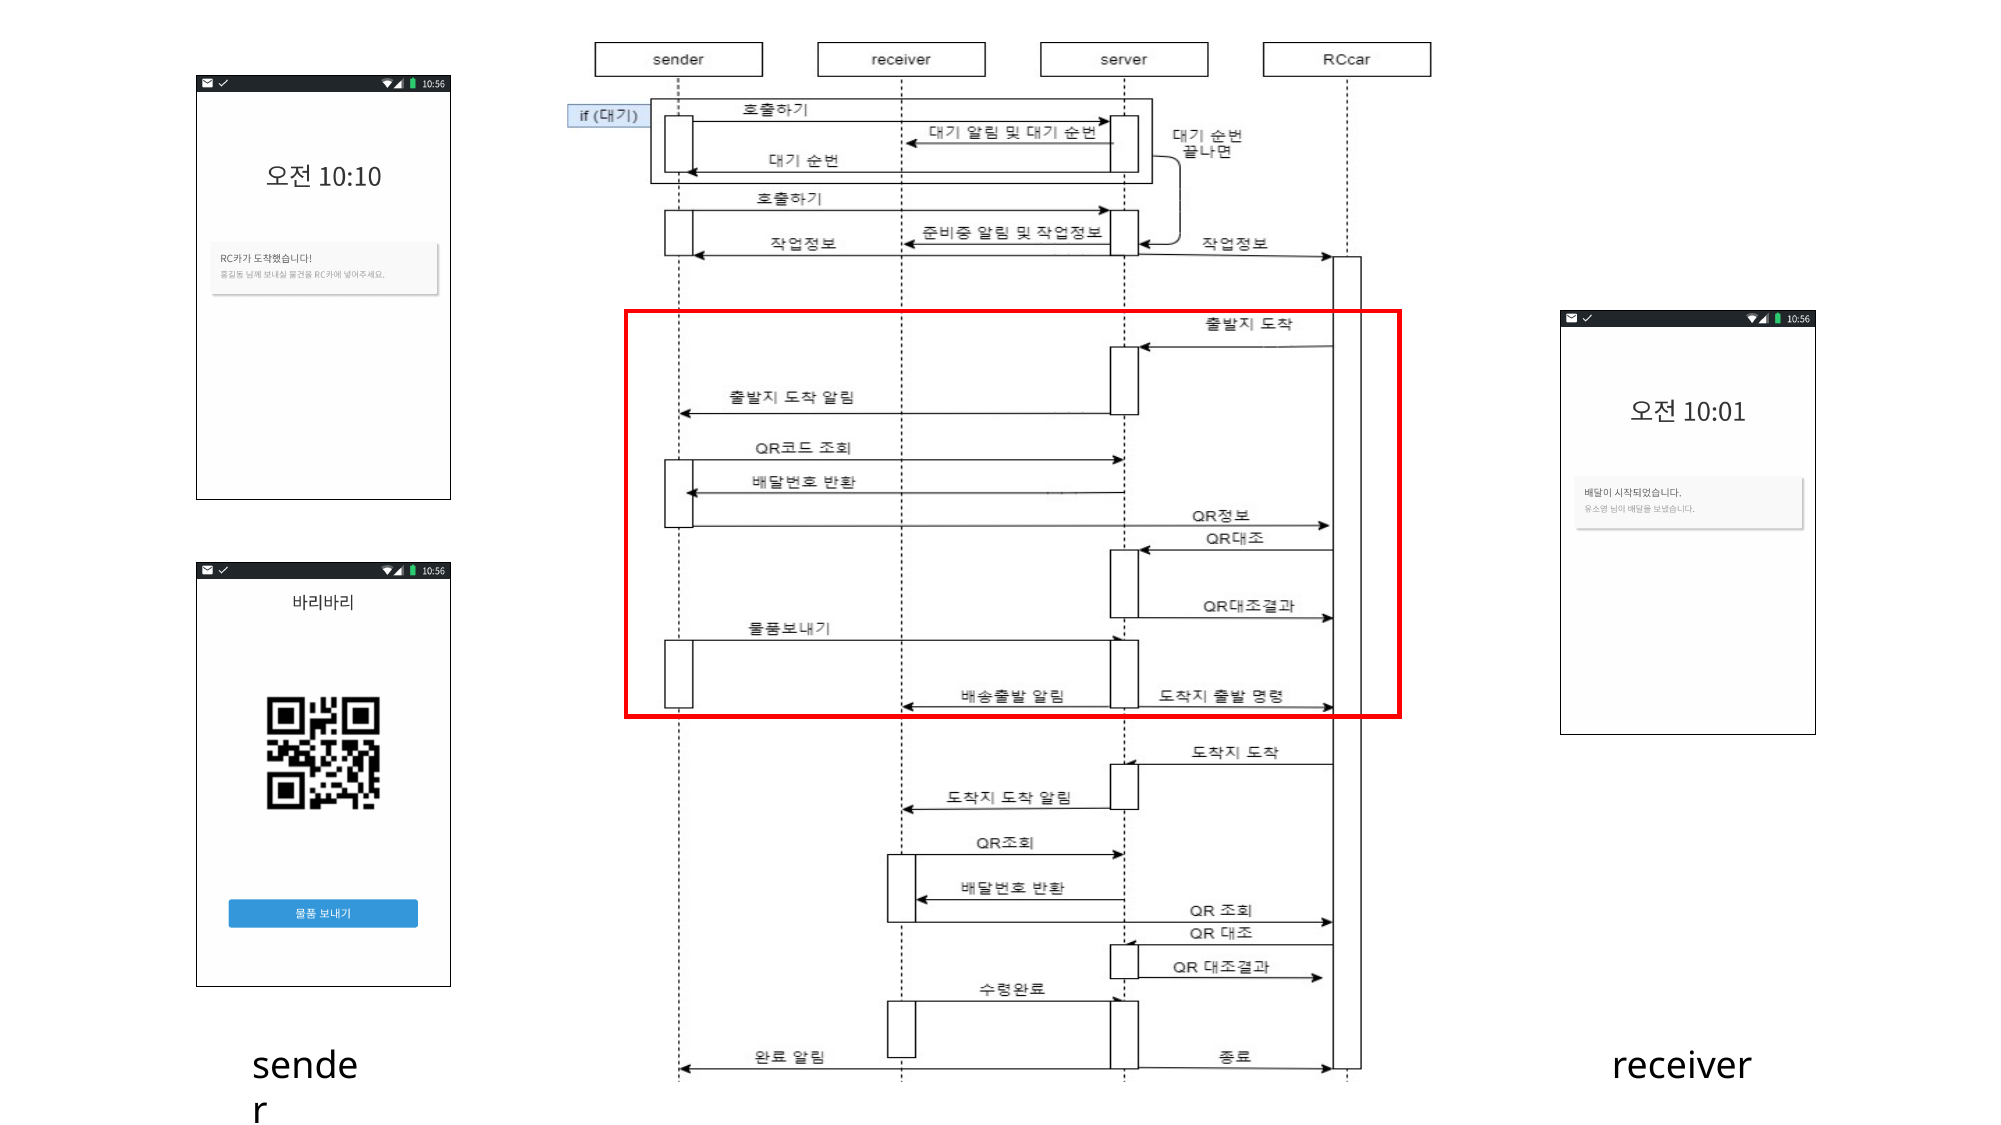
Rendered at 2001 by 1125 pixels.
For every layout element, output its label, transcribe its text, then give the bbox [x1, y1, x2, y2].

picture [196, 562, 451, 987]
picture [1560, 310, 1816, 735]
text_box sender [237, 1034, 385, 1125]
text_box receiver [1597, 1034, 1779, 1094]
picture [196, 75, 451, 500]
picture [567, 42, 1433, 1082]
